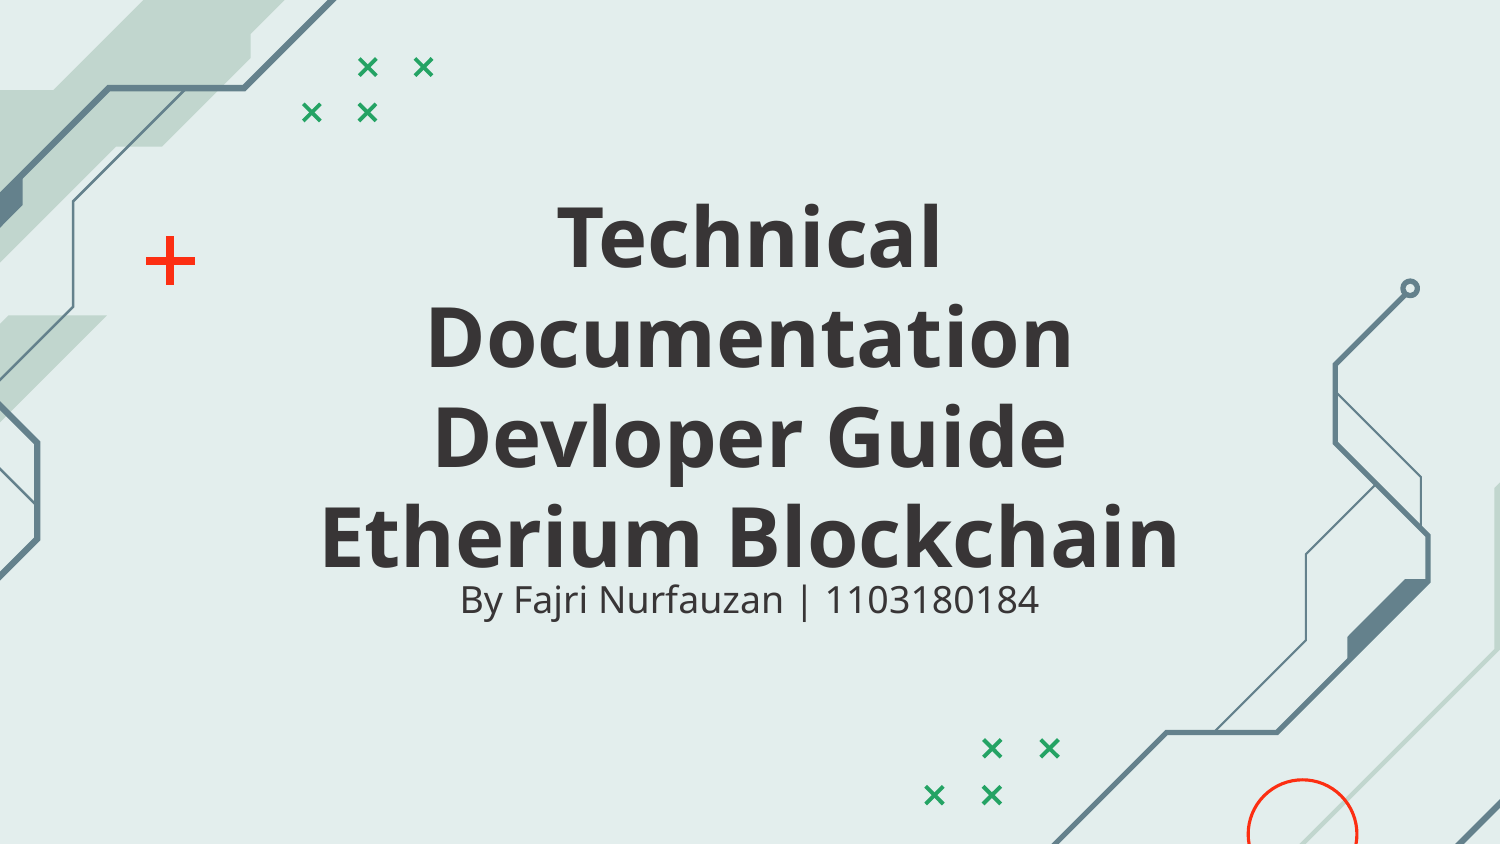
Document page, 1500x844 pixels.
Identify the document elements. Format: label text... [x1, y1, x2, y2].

title Technical Documentation Devloper Guide Etherium Blockchain [212, 207, 1288, 560]
subtitle By Fajri Nurfauzan | 1103180184 [212, 560, 1288, 637]
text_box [145, 236, 196, 286]
